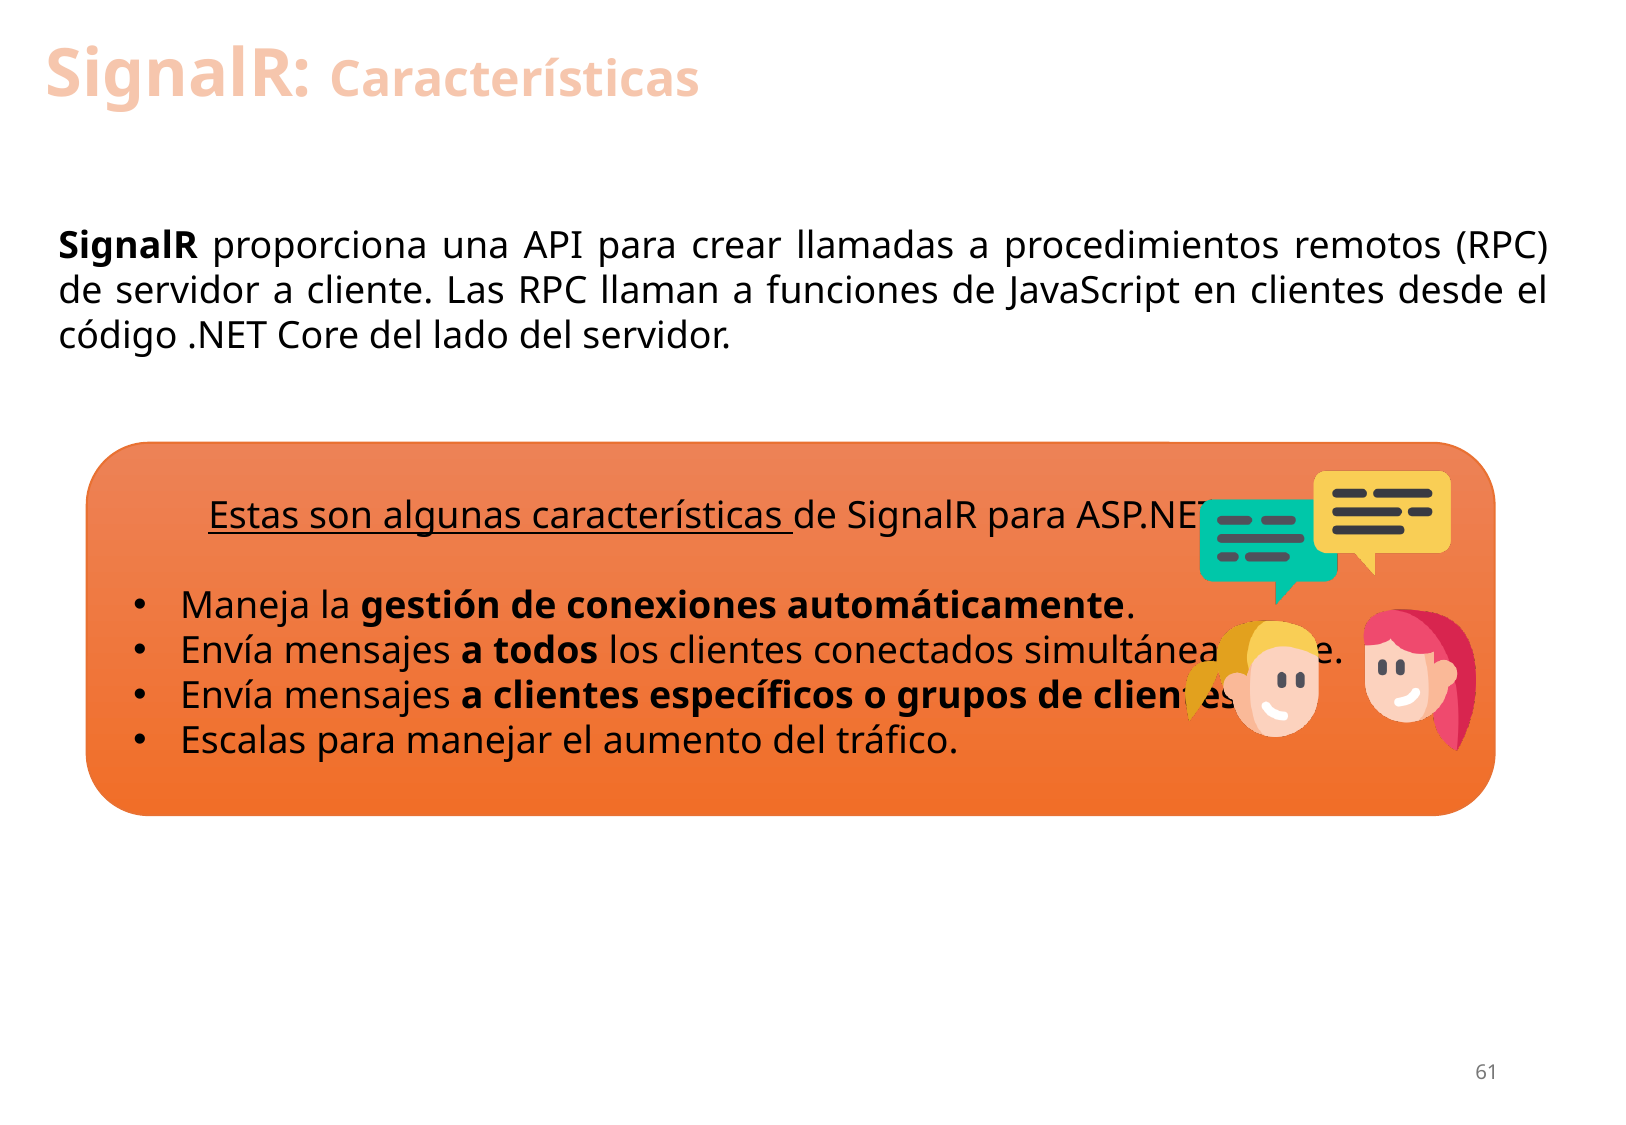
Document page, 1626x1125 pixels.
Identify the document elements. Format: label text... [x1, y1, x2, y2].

text_box SignalR: Características [30, 22, 1331, 117]
picture [1184, 464, 1476, 756]
slide_number 61 [1147, 1042, 1514, 1103]
text_box SignalR proporciona una API para crear llamadas a procedimientos remotos (RPC) de servidor a cliente. Las RPC llaman a funciones de JavaScript en clientes desde el código .NET Core del lado del servidor. Estas son algunas características de SignalR para ASP.NET Core: Maneja la gestión de conexiones automáticamente. Envía mensajes a todos los clientes conectados simultáneamente. Envía mensajes a clientes específicos o grupos de clientes. Escalas para manejar el aumento del tráfico. [43, 168, 1565, 769]
text_box [87, 769, 1494, 817]
